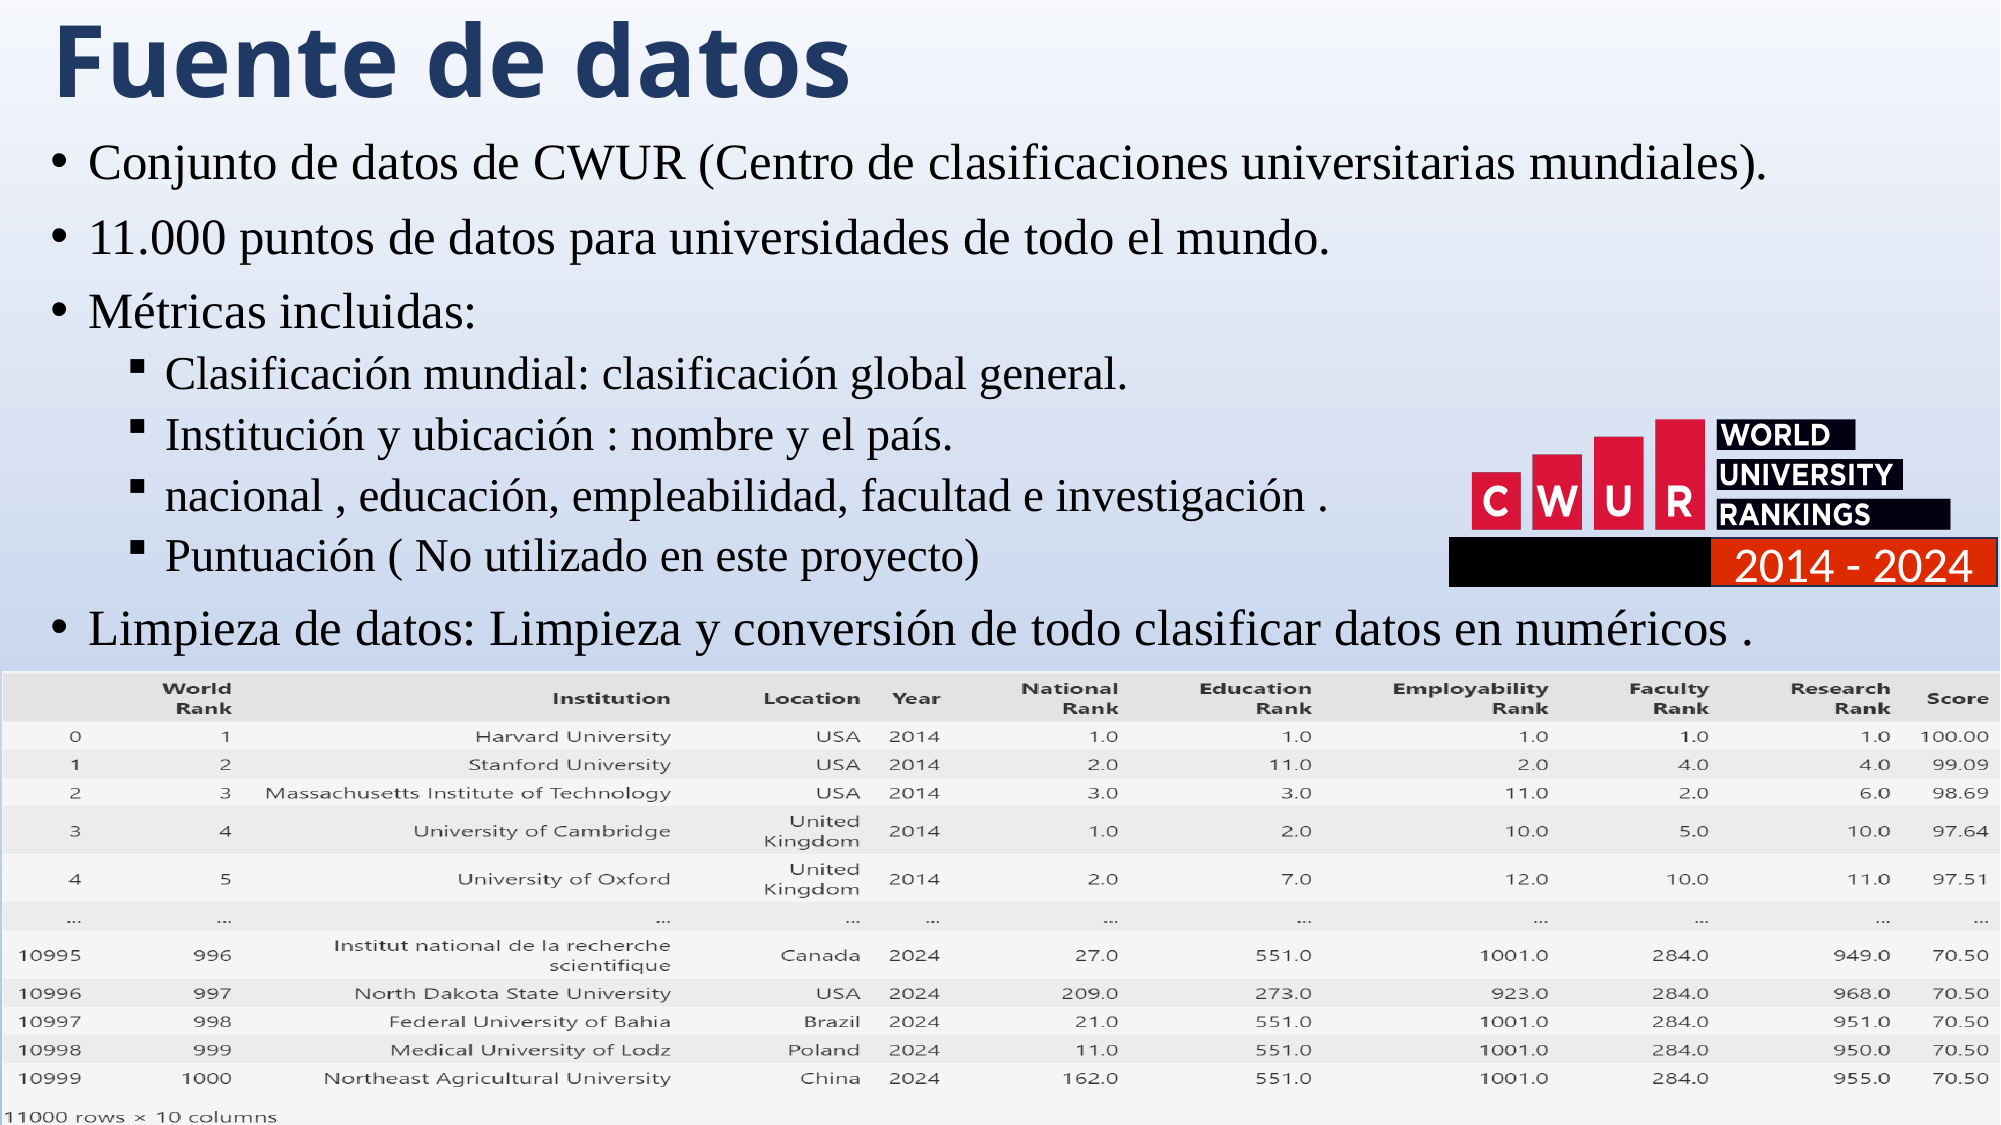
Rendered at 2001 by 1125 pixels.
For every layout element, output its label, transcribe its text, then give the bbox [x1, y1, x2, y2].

picture [1471, 419, 1998, 574]
text_box [1449, 537, 1711, 587]
title Fuente de datos [51, 10, 1758, 128]
picture [2, 671, 2000, 1125]
list Conjunto de datos de CWUR (Centro de clasificaciones universitarias mundiales). 11.000 puntos de datos para universidades de todo el mundo. Métricas incluidas: Clasificación mundial: clasificación global general. Institución y ubicación : nombre y el país. nacional , educación, empleabilidad, facultad e investigación . Puntuación ( No utilizado en este proyecto) Limpieza de datos: Limpieza y conversión de todo clasificar datos en numéricos . [35, 128, 1826, 671]
text_box 2014 - 2024 [1711, 574, 1998, 587]
